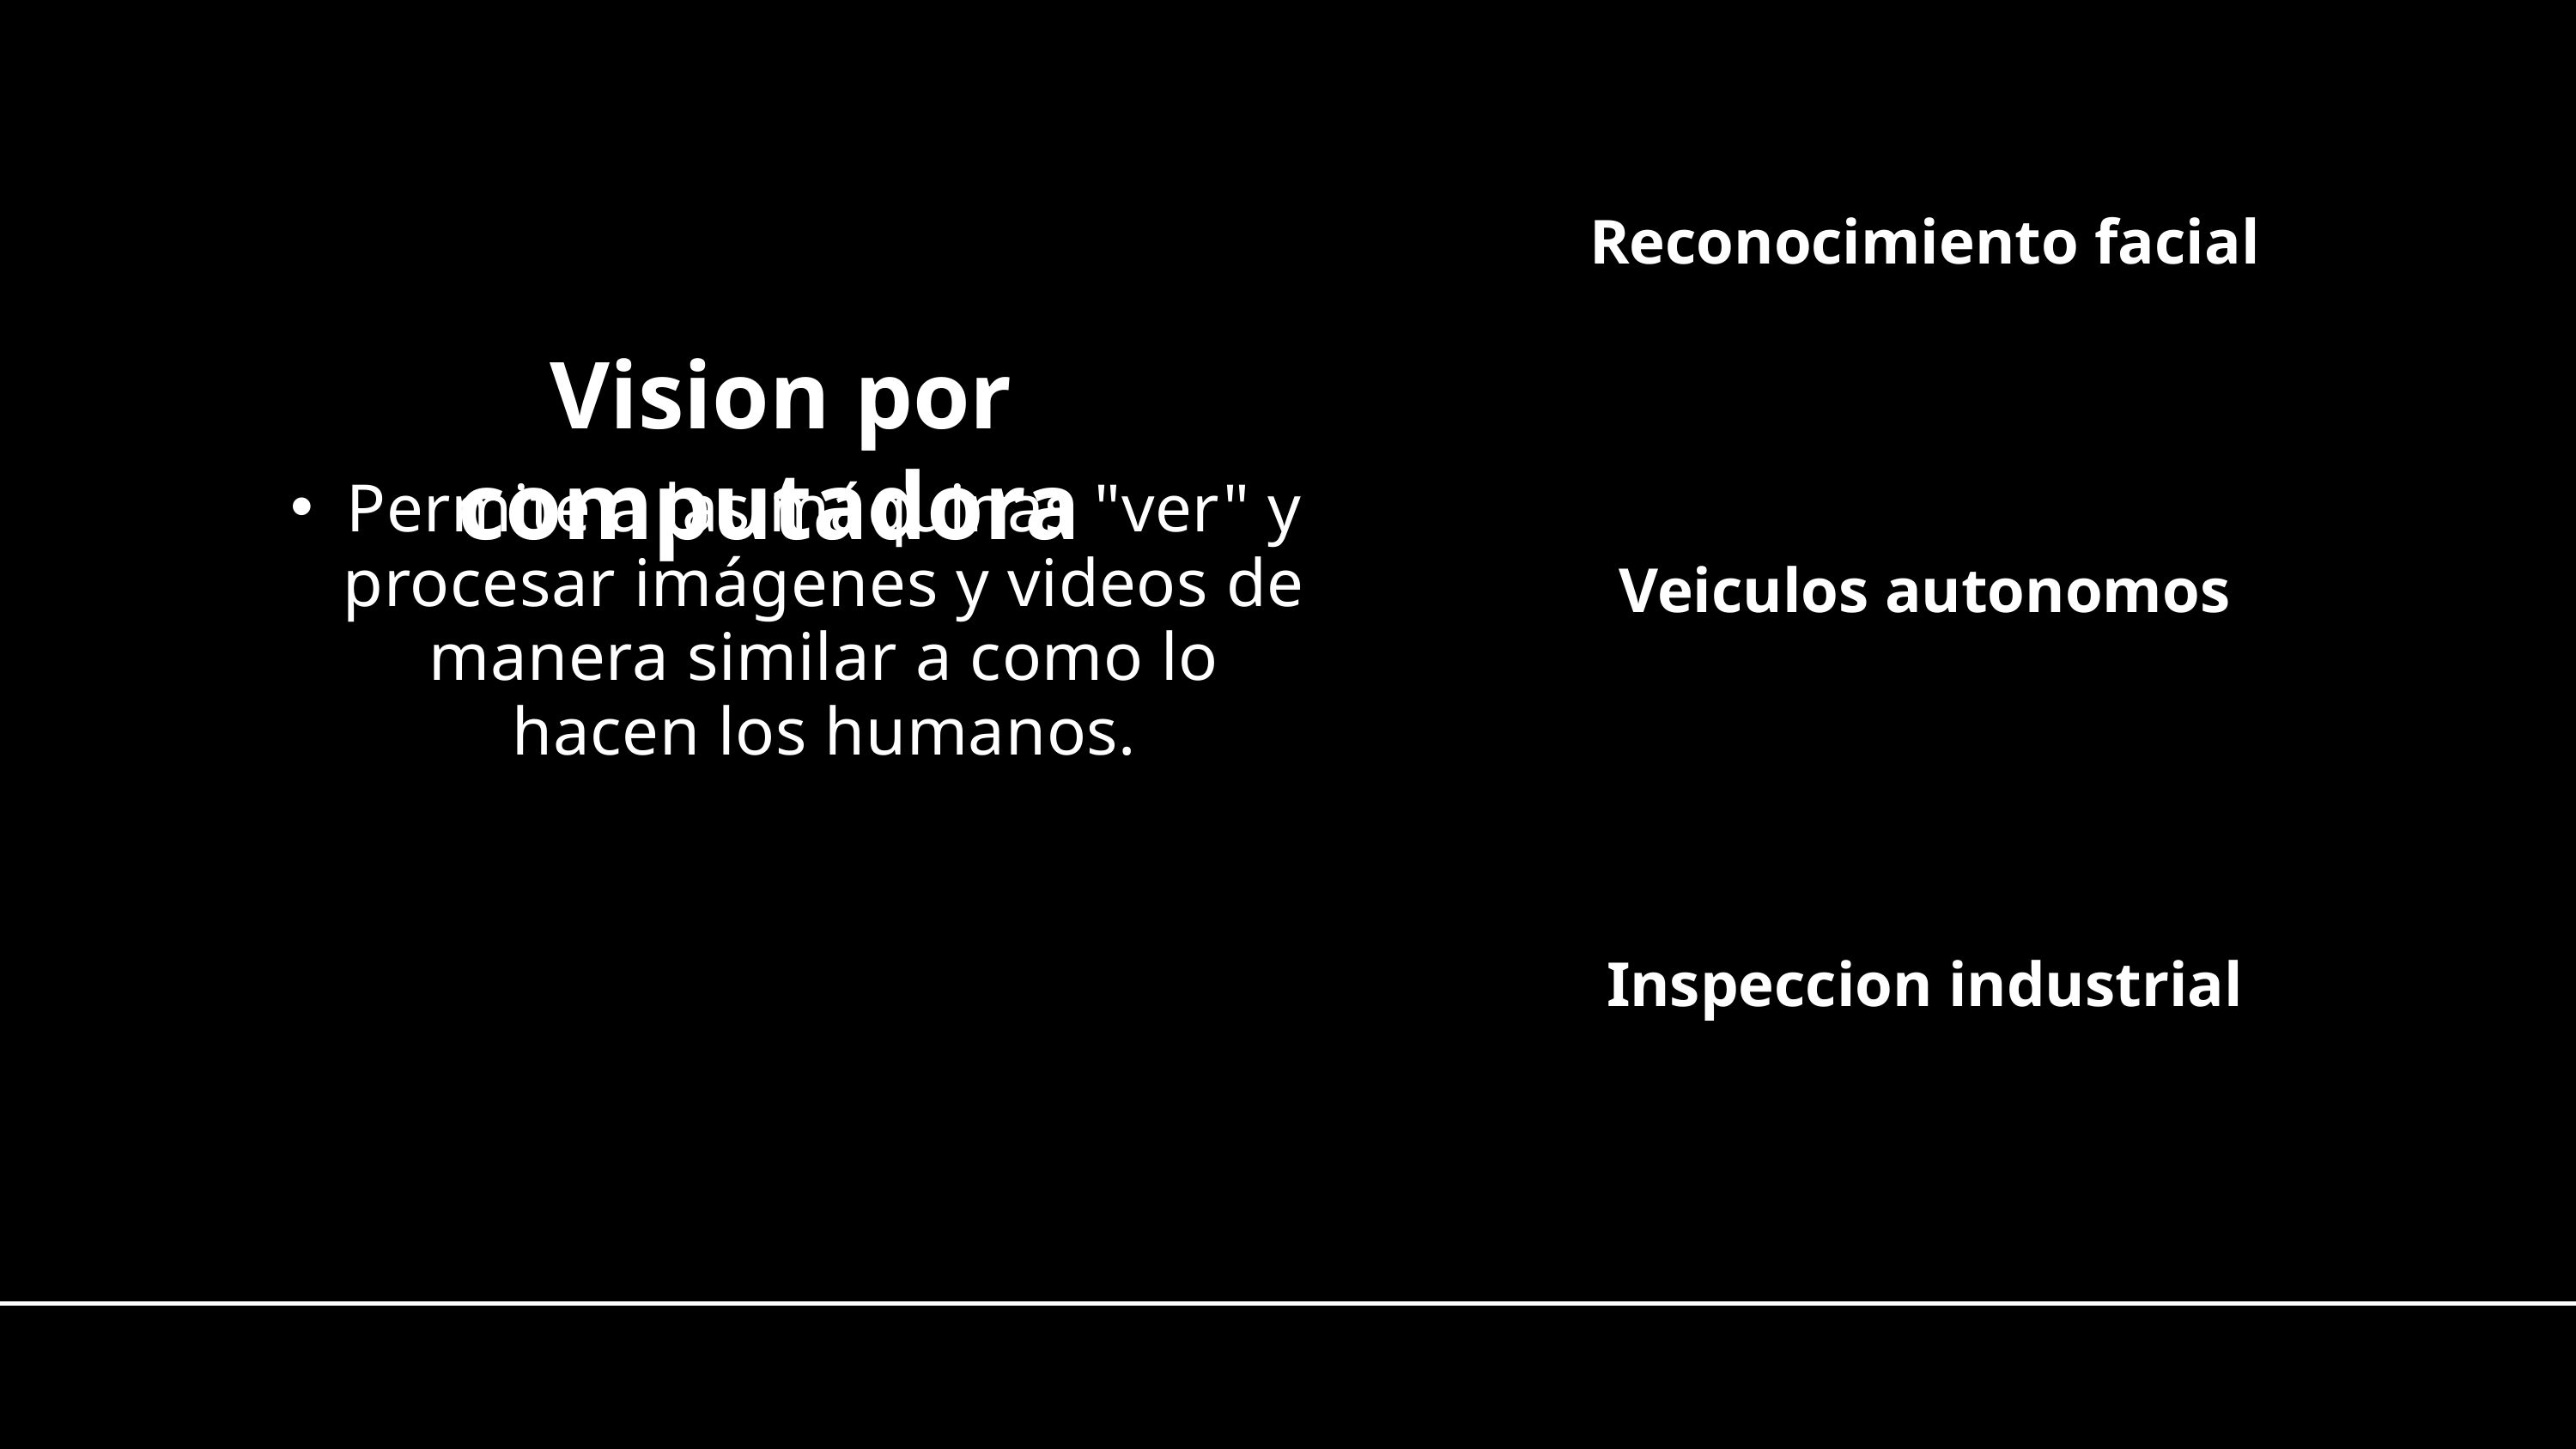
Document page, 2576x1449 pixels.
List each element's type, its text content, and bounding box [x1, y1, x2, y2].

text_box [0, 1303, 2576, 1449]
text_box Inspeccion industrial [1566, 945, 2284, 1019]
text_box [223, 336, 1315, 839]
text_box Reconocimiento facial [1566, 203, 2284, 276]
text_box Veiculos autonomos [1566, 551, 2284, 625]
